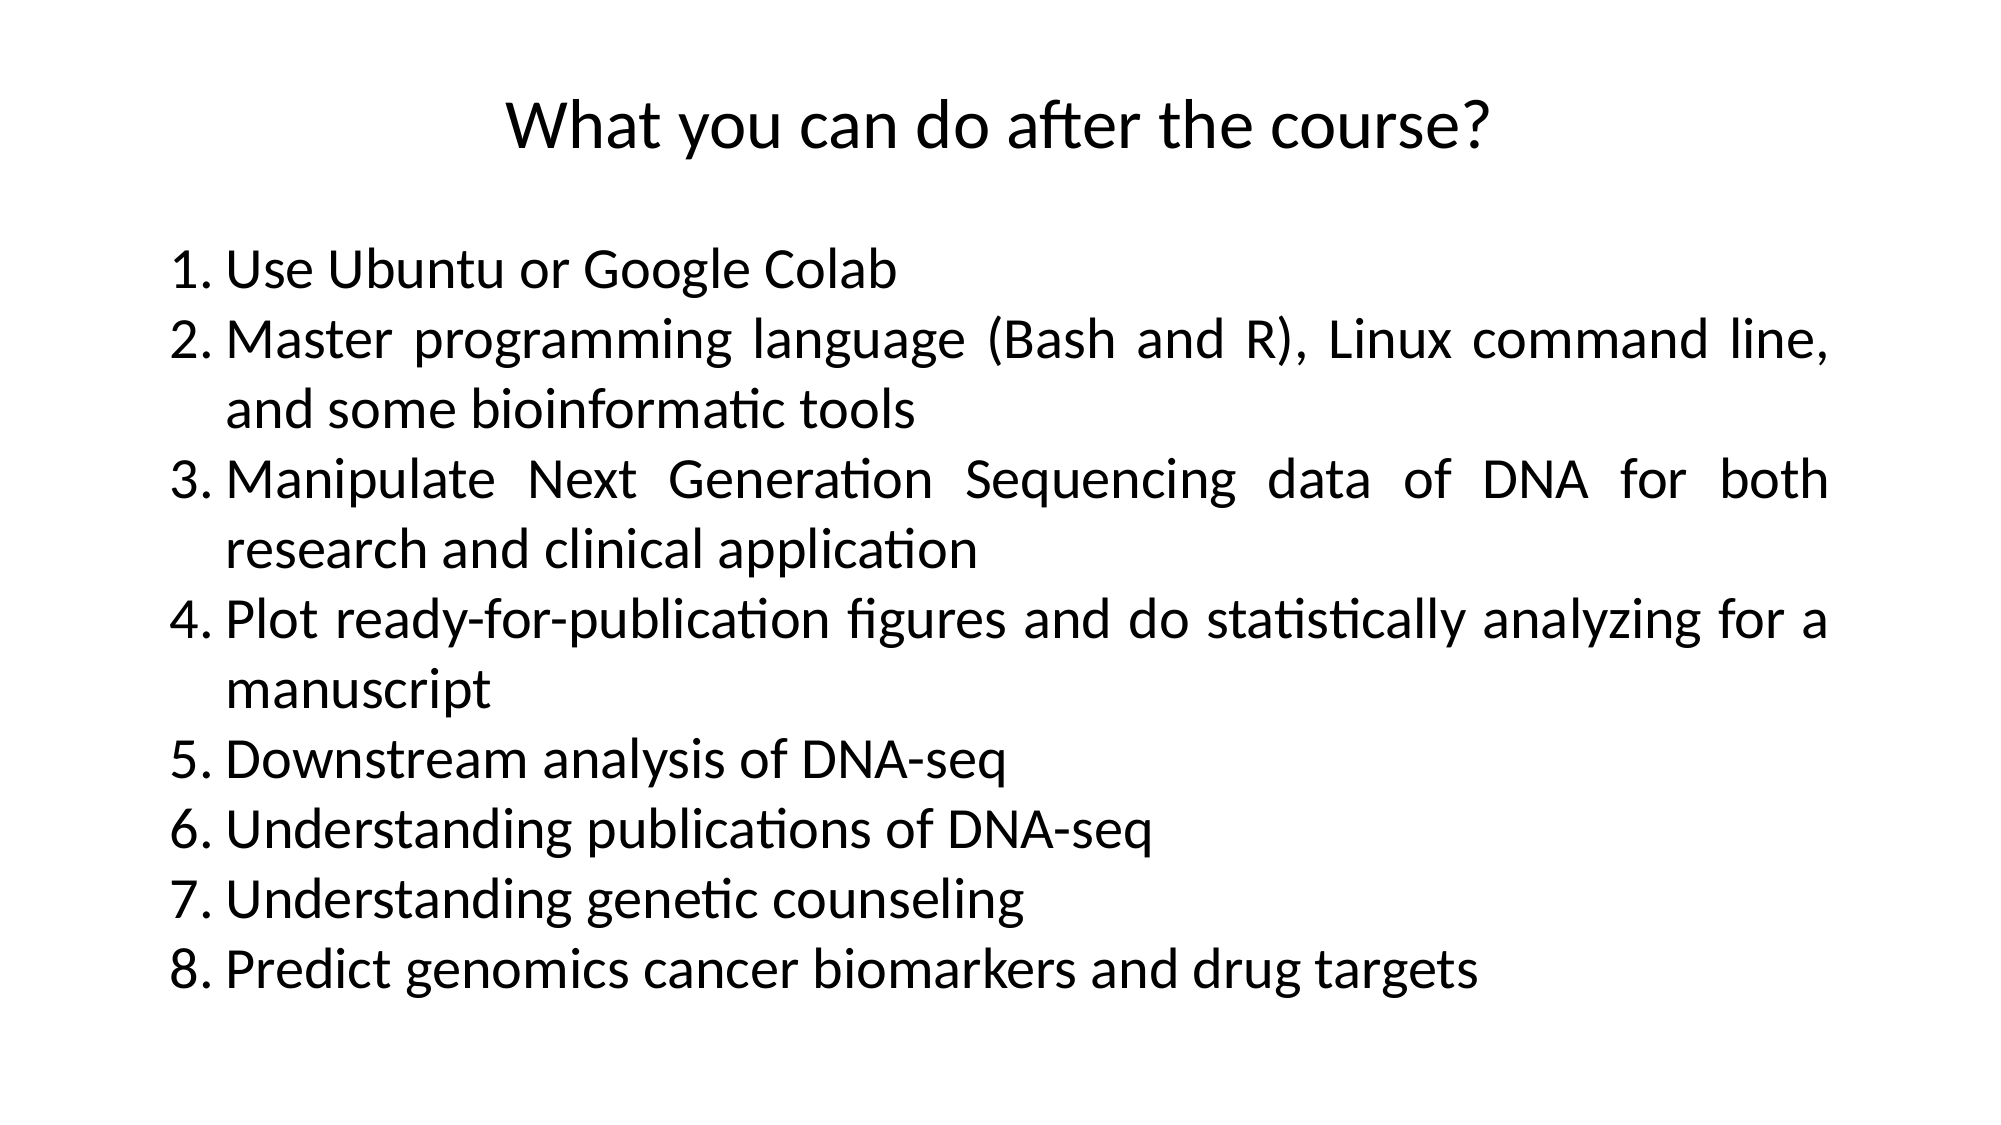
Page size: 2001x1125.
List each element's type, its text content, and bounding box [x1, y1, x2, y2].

title What you can do after the course? [137, 79, 1863, 172]
text_box Use Ubuntu or Google Colab Master programming language (Bash and R), Linux command line, and some bioinformatic tools Manipulate Next Generation Sequencing data of DNA for both research and clinical application Plot ready-for-publication figures and do statistically analyzing for a manuscript Downstream analysis of DNA-seq Understanding publications of DNA-seq Understanding genetic counseling Predict genomics cancer biomarkers and drug targets [154, 222, 1846, 1008]
